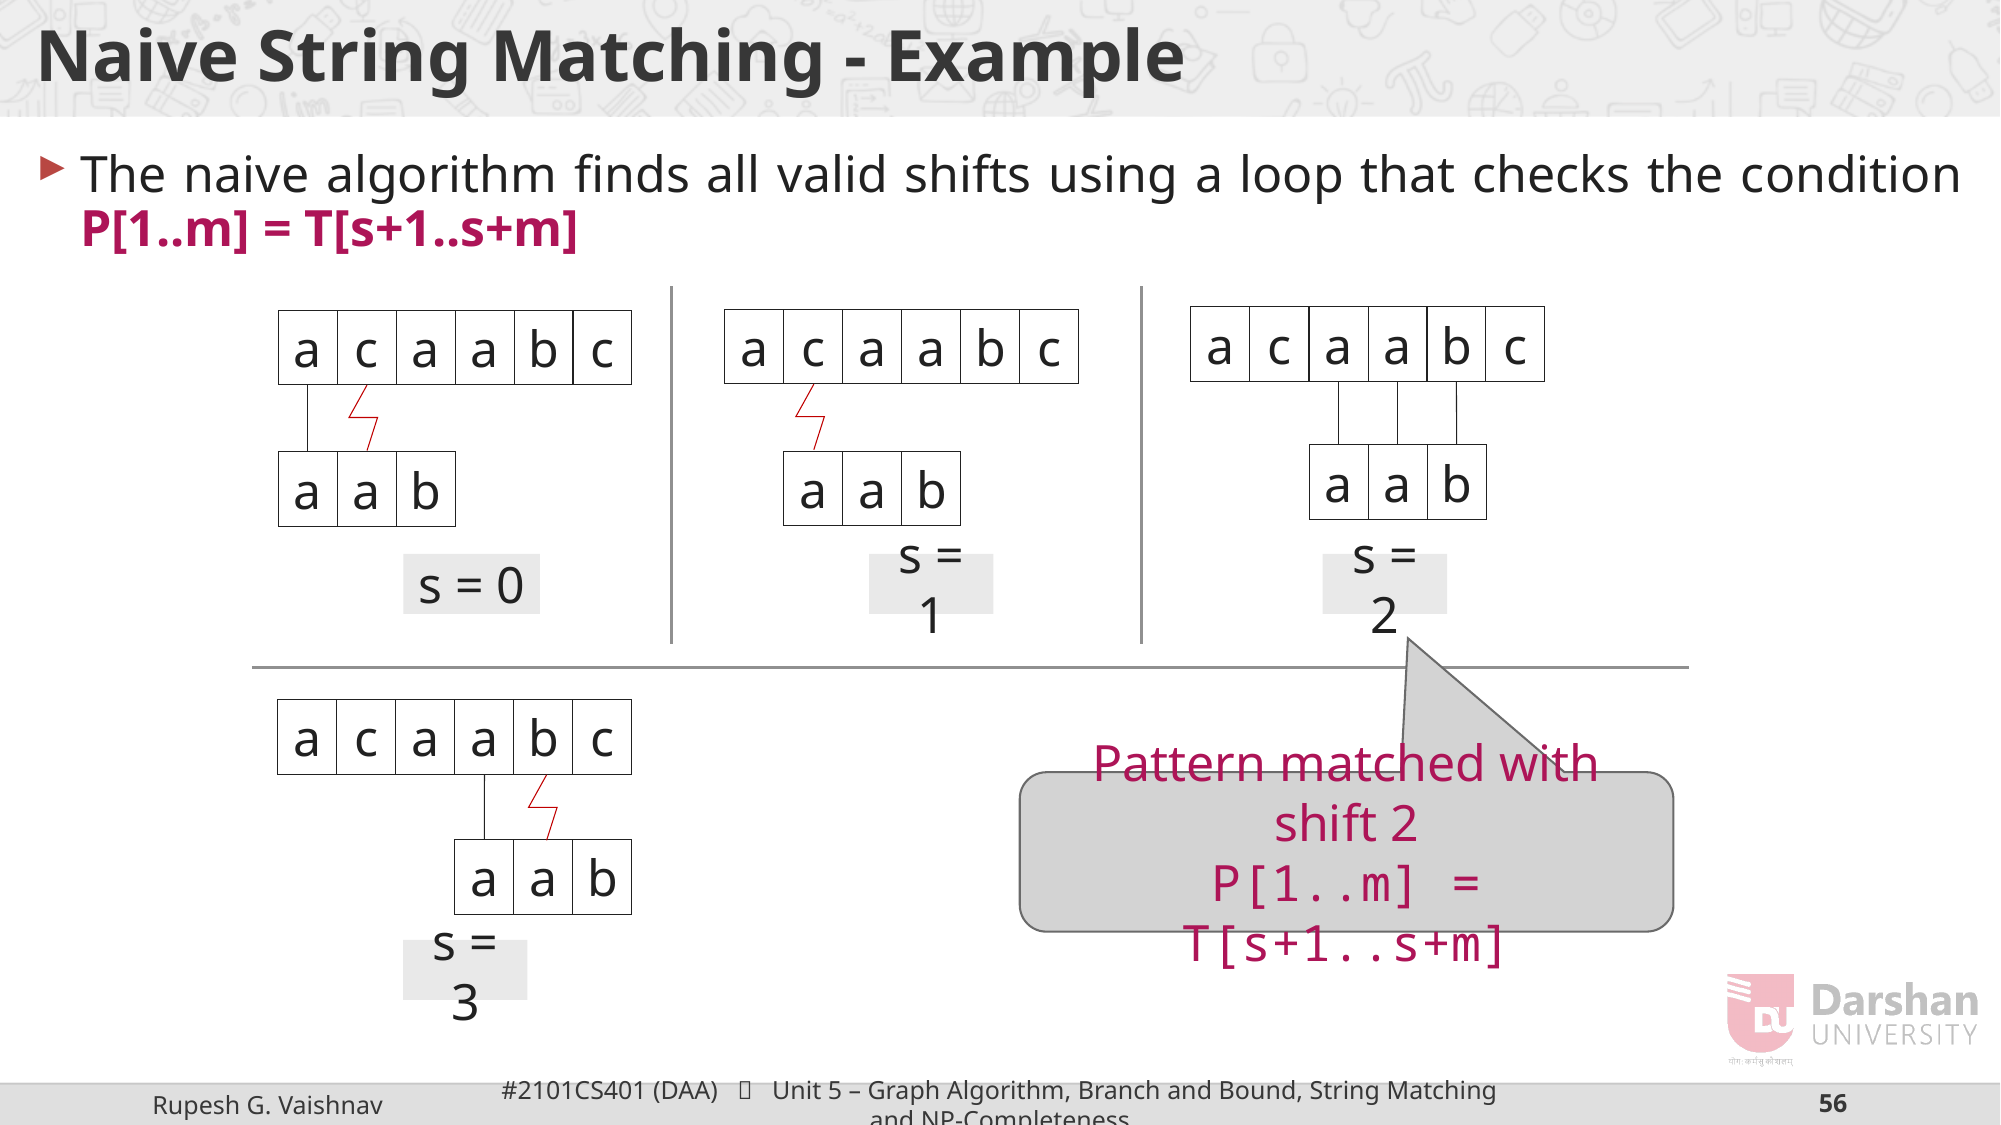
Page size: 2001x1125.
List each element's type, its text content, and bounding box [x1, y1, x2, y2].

text_box a [783, 451, 842, 526]
text_box c [337, 310, 396, 385]
text_box a [337, 451, 396, 527]
text_box Pattern matched with shift 2 P[1..m] = T[s+1..s+m] [1018, 668, 1675, 933]
text_box a [395, 699, 454, 775]
text_box c [336, 699, 395, 775]
text_box a [455, 310, 514, 385]
text_box a [454, 839, 513, 915]
text_box [348, 384, 379, 451]
text_box b [1426, 306, 1485, 382]
text_box c [1019, 309, 1079, 384]
text_box s = 0 [402, 553, 541, 615]
title Naive String Matching - Example [0, 0, 2000, 117]
text_box b [396, 451, 456, 527]
text_box b [901, 451, 961, 526]
text_box a [1309, 306, 1368, 382]
text_box a [724, 309, 783, 384]
text_box c [572, 310, 632, 385]
text_box a [1190, 306, 1249, 382]
text_box [527, 774, 558, 841]
text_box s = 2 [1322, 553, 1448, 615]
text_box a [278, 310, 337, 385]
text_box Pattern matched with shift 2 P[1..m] = T[s+1..s+m] [1405, 636, 1444, 667]
text_box a [513, 839, 572, 915]
text_box s = 1 [868, 553, 995, 615]
text_box s = 3 [402, 939, 528, 1001]
text_box b [572, 839, 632, 915]
text_box a [277, 699, 336, 775]
text_box a [278, 451, 337, 527]
text_box b [514, 310, 572, 385]
text_box a [842, 309, 901, 384]
text_box a [901, 309, 960, 384]
text_box c [572, 699, 632, 775]
text_box a [1368, 306, 1426, 382]
text_box [1724, 972, 1981, 1068]
text_box [794, 383, 826, 450]
text_box b [513, 699, 572, 775]
text_box a [842, 451, 901, 526]
text_box a [396, 310, 455, 385]
text_box a [1368, 444, 1427, 520]
text_box c [1485, 306, 1545, 382]
text_box b [1427, 444, 1487, 520]
text_box a [1309, 444, 1368, 520]
list The naive algorithm finds all valid shifts using a loop that checks the condition P[1..m] = T[s+1..s+m] [21, 141, 1979, 1059]
text_box b [960, 309, 1019, 384]
text_box c [783, 309, 842, 384]
text_box c [1249, 306, 1309, 382]
text_box a [454, 699, 513, 775]
